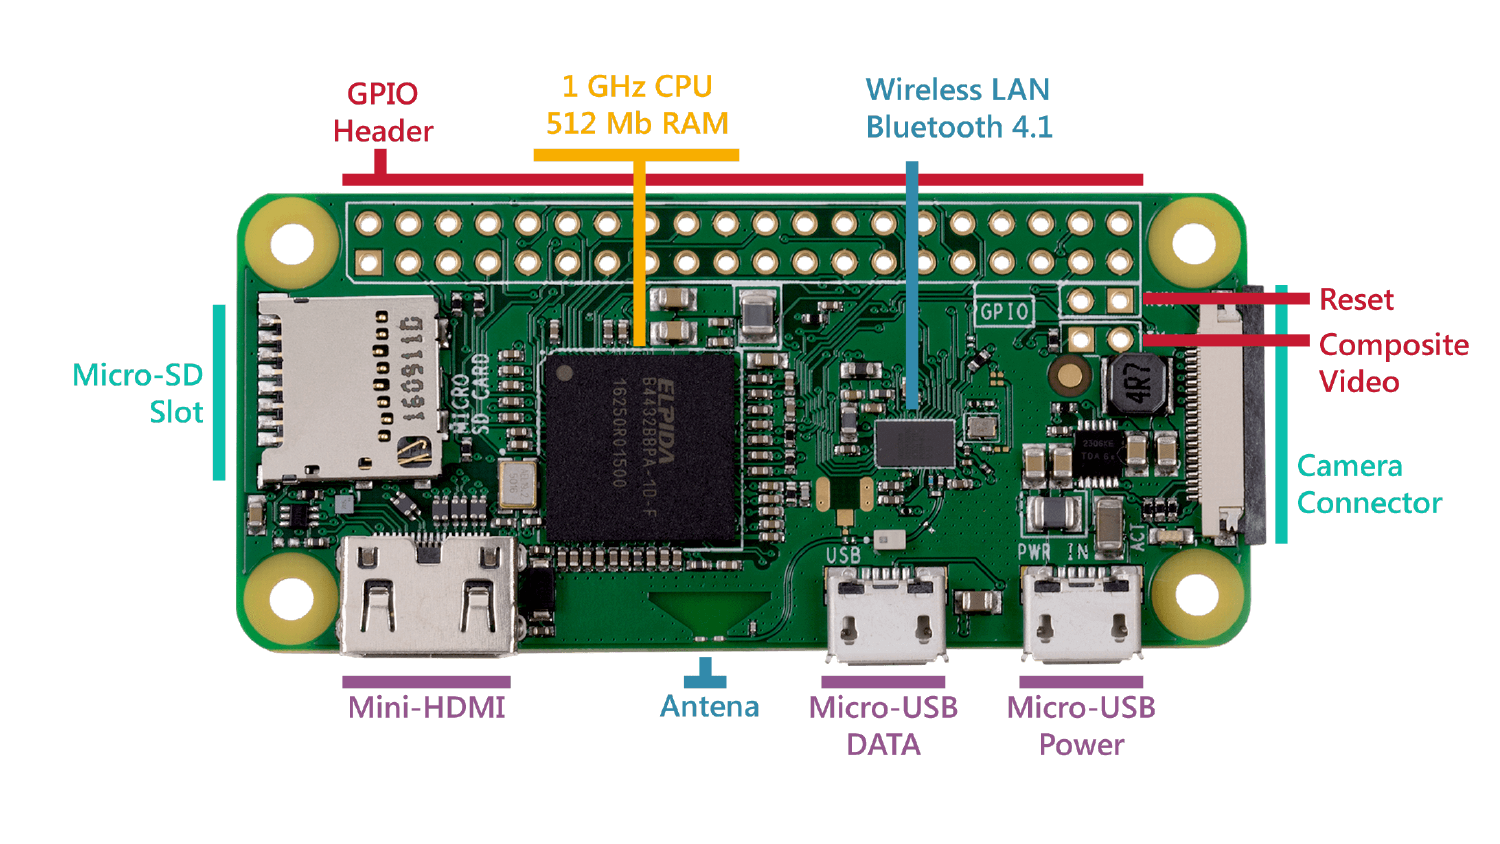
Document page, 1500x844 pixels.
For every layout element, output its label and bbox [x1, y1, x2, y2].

picture [24, 58, 1476, 786]
